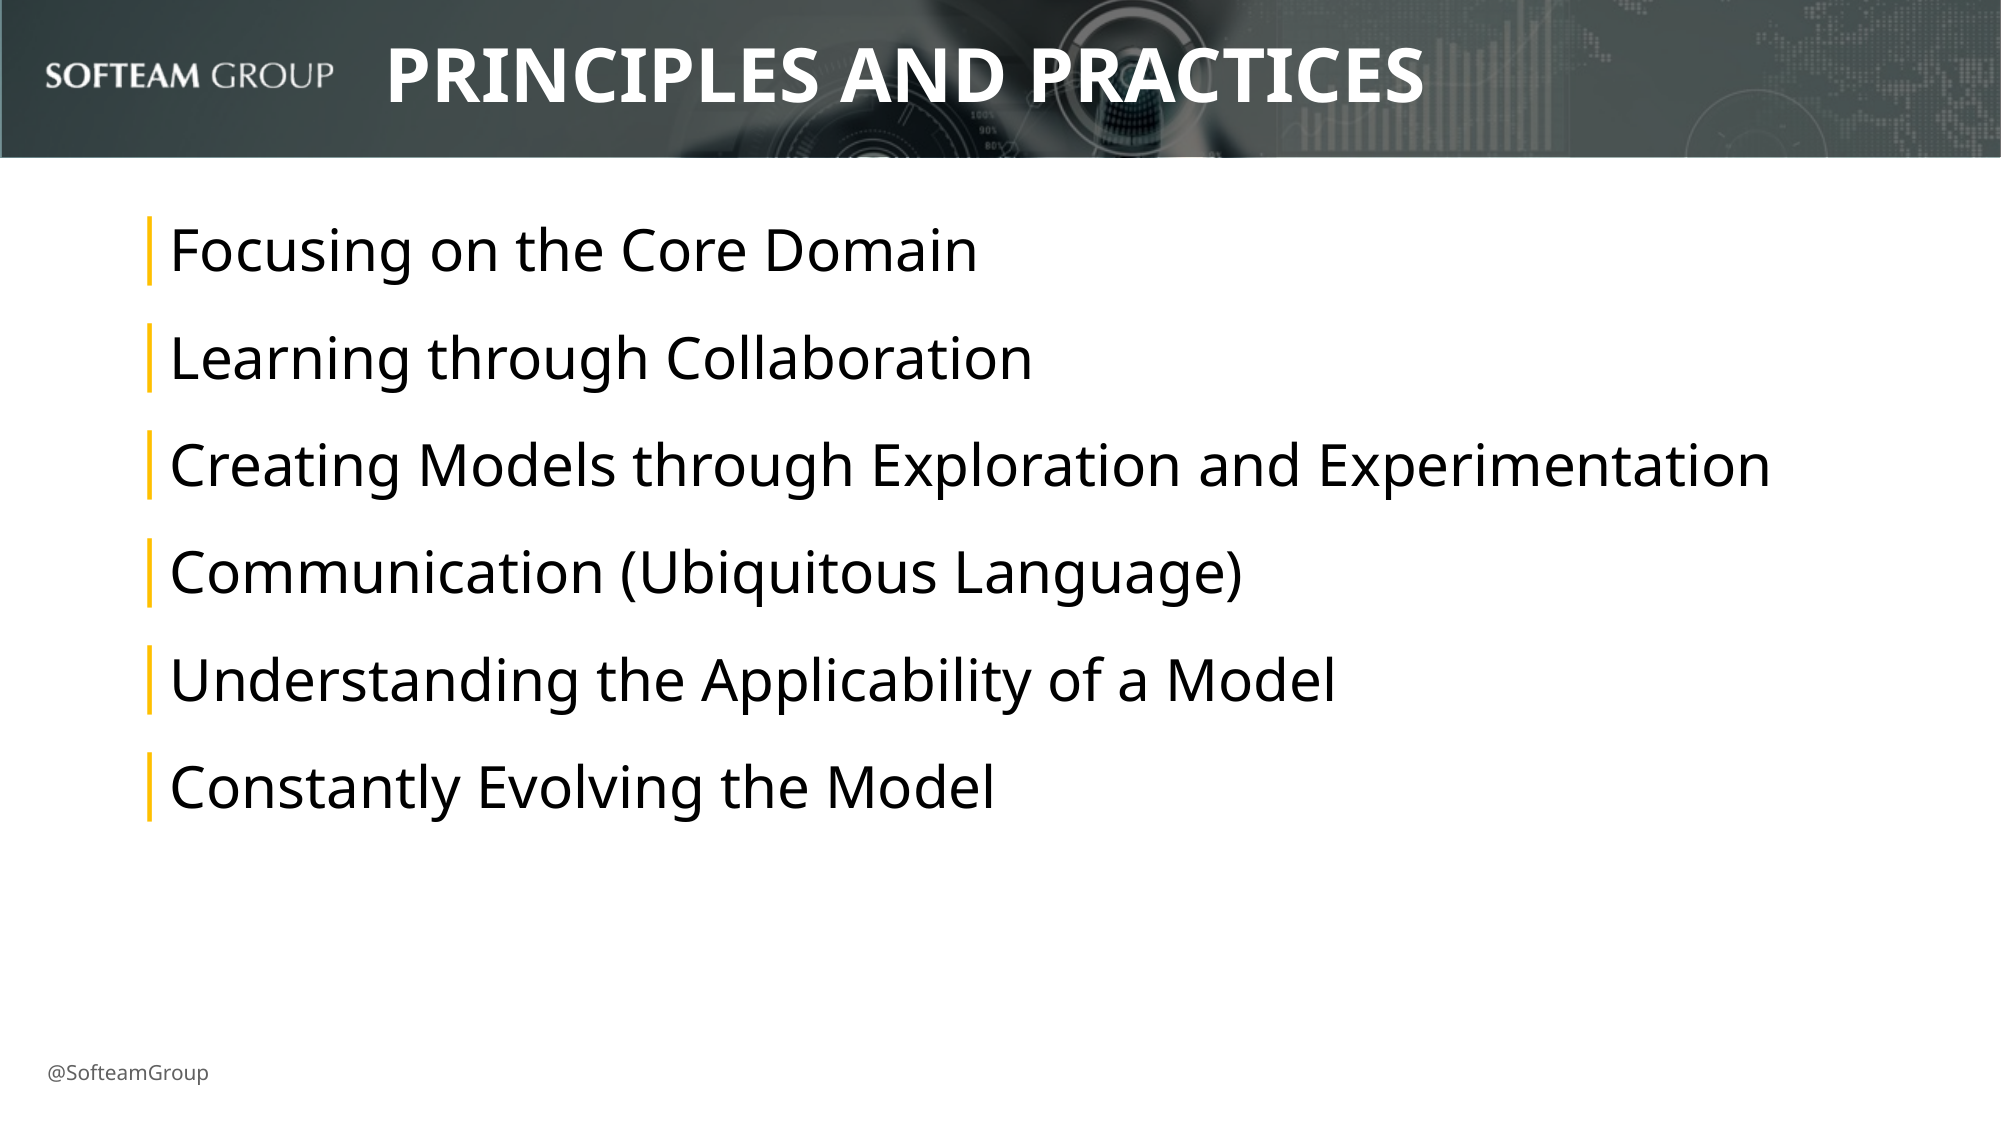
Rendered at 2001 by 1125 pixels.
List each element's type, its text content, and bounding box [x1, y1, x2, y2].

text_box Focusing on the Core Domain Learning through Collaboration Creating Models through Exploration and Experimentation Communication (Ubiquitous Language) Understanding the Applicability of a Model Constantly Evolving the Model [42, 206, 1959, 1065]
picture [0, 0, 2000, 158]
title Principles and practices [369, 36, 2000, 121]
